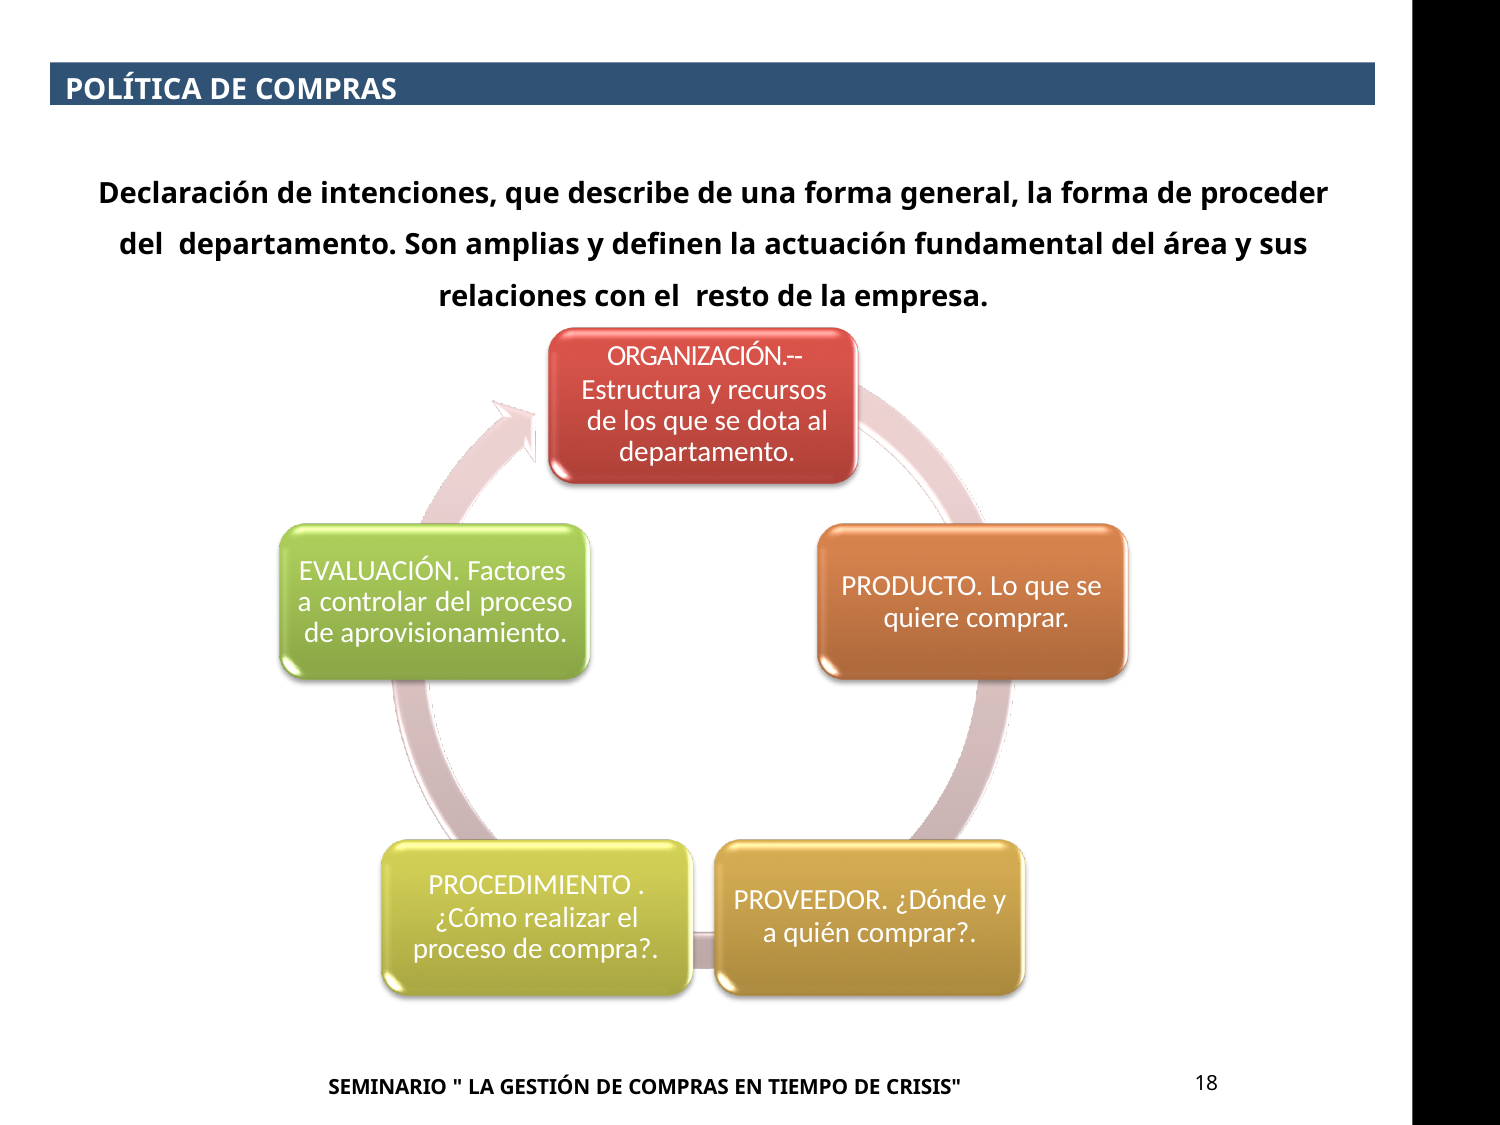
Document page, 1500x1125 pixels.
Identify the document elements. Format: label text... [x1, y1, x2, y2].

picture [373, 834, 701, 1007]
text_box POLÍTICA DE COMPRAS [50, 62, 1375, 105]
text_box Declaración de intenciones, que describe de una forma general, la forma de proceder del departamento. Son amplias y definen la actuación fundamental del área y sus relaciones con el resto de la empresa. ORGANIZACIÓN.-­‐ Estructura y recursos de los que se dota al departamento. [71, 155, 1355, 468]
picture [706, 834, 1033, 1007]
slide_number 18 [1177, 1068, 1224, 1125]
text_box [388, 323, 1017, 836]
table_cell 44 [701, 837, 706, 970]
footer SEMINARIO " LA GESTIÓN DE COMPRAS EN TIEMPO DE CRISIS" [326, 1073, 1008, 1125]
picture [271, 519, 598, 691]
picture [809, 519, 1136, 691]
